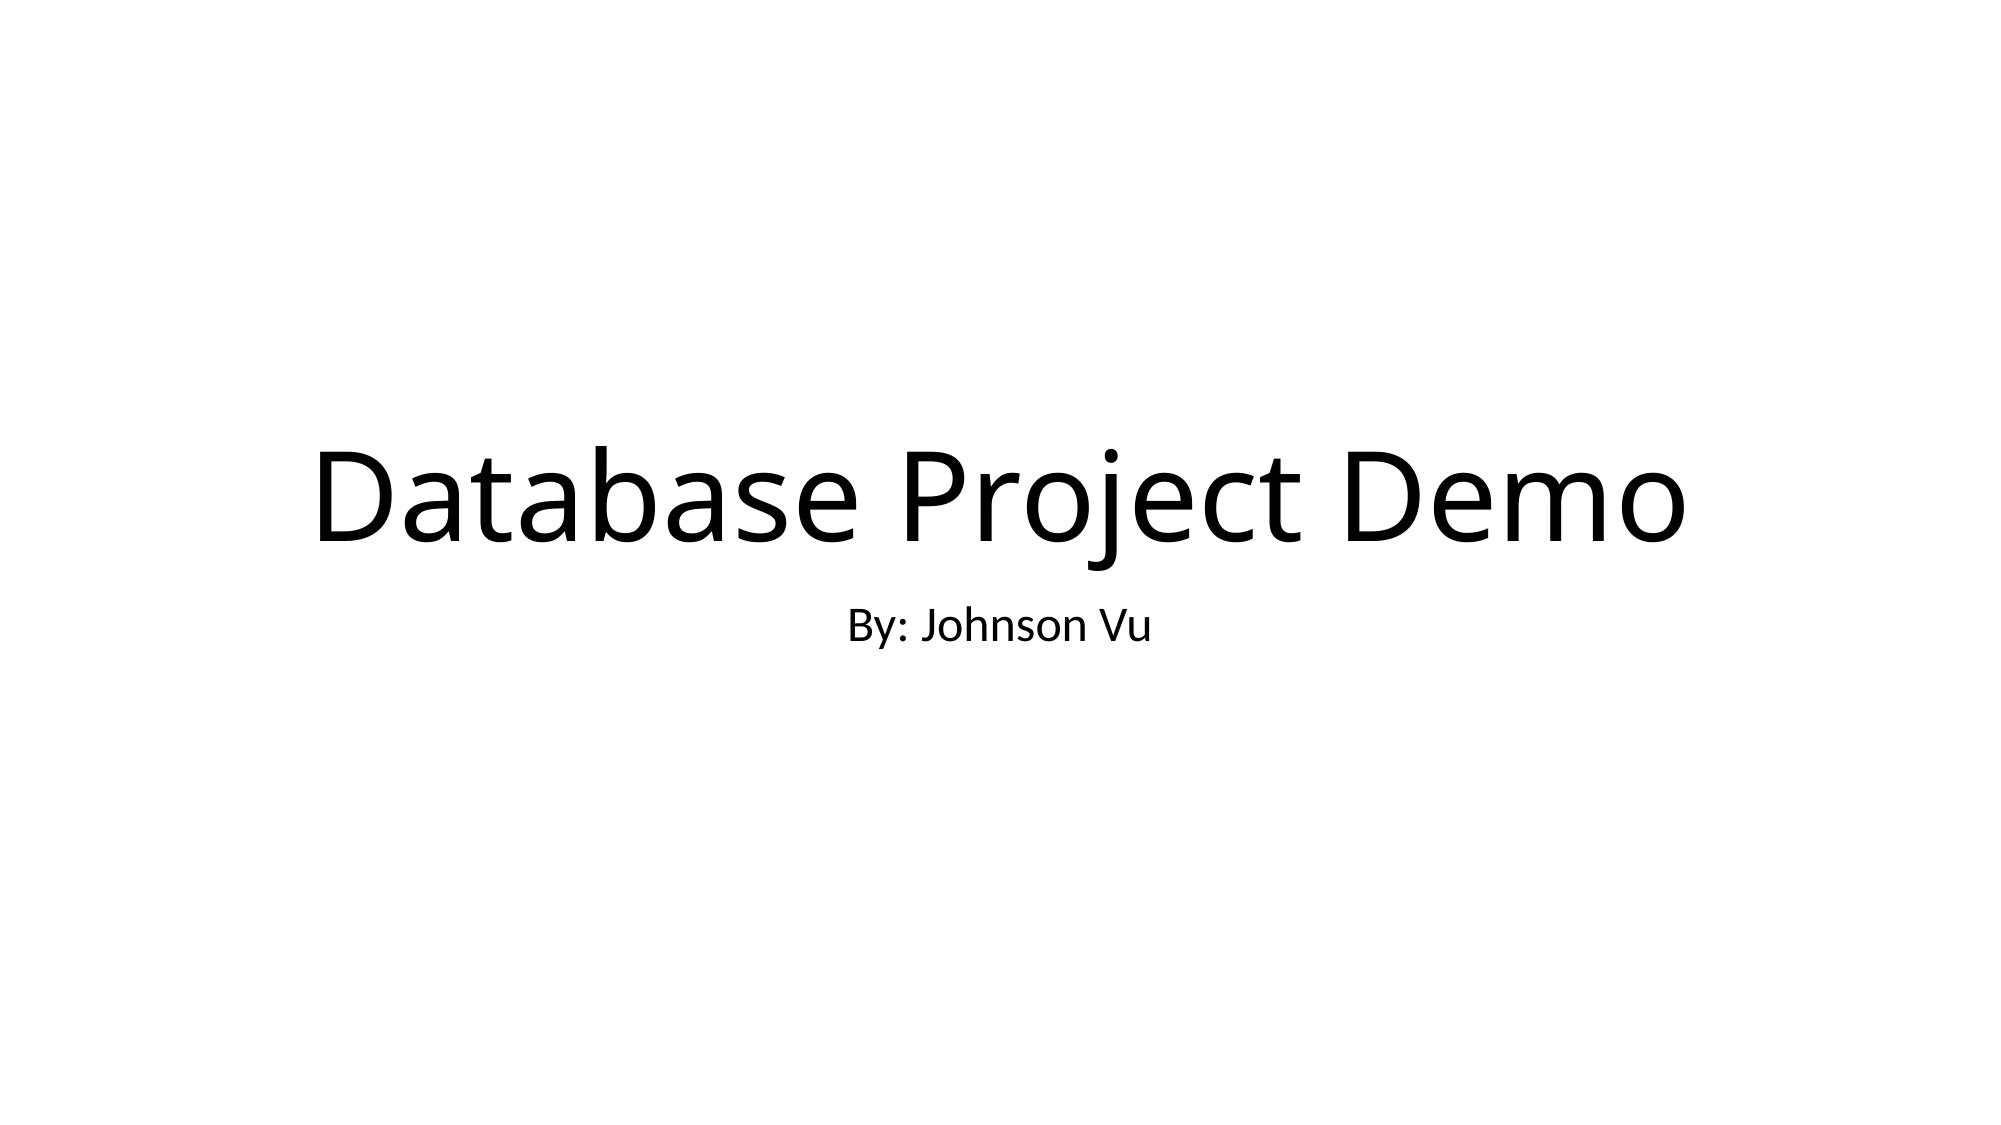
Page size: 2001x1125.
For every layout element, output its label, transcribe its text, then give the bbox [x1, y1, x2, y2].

subtitle By: Johnson Vu [249, 590, 1750, 863]
title Database Project Demo [249, 184, 1750, 576]
